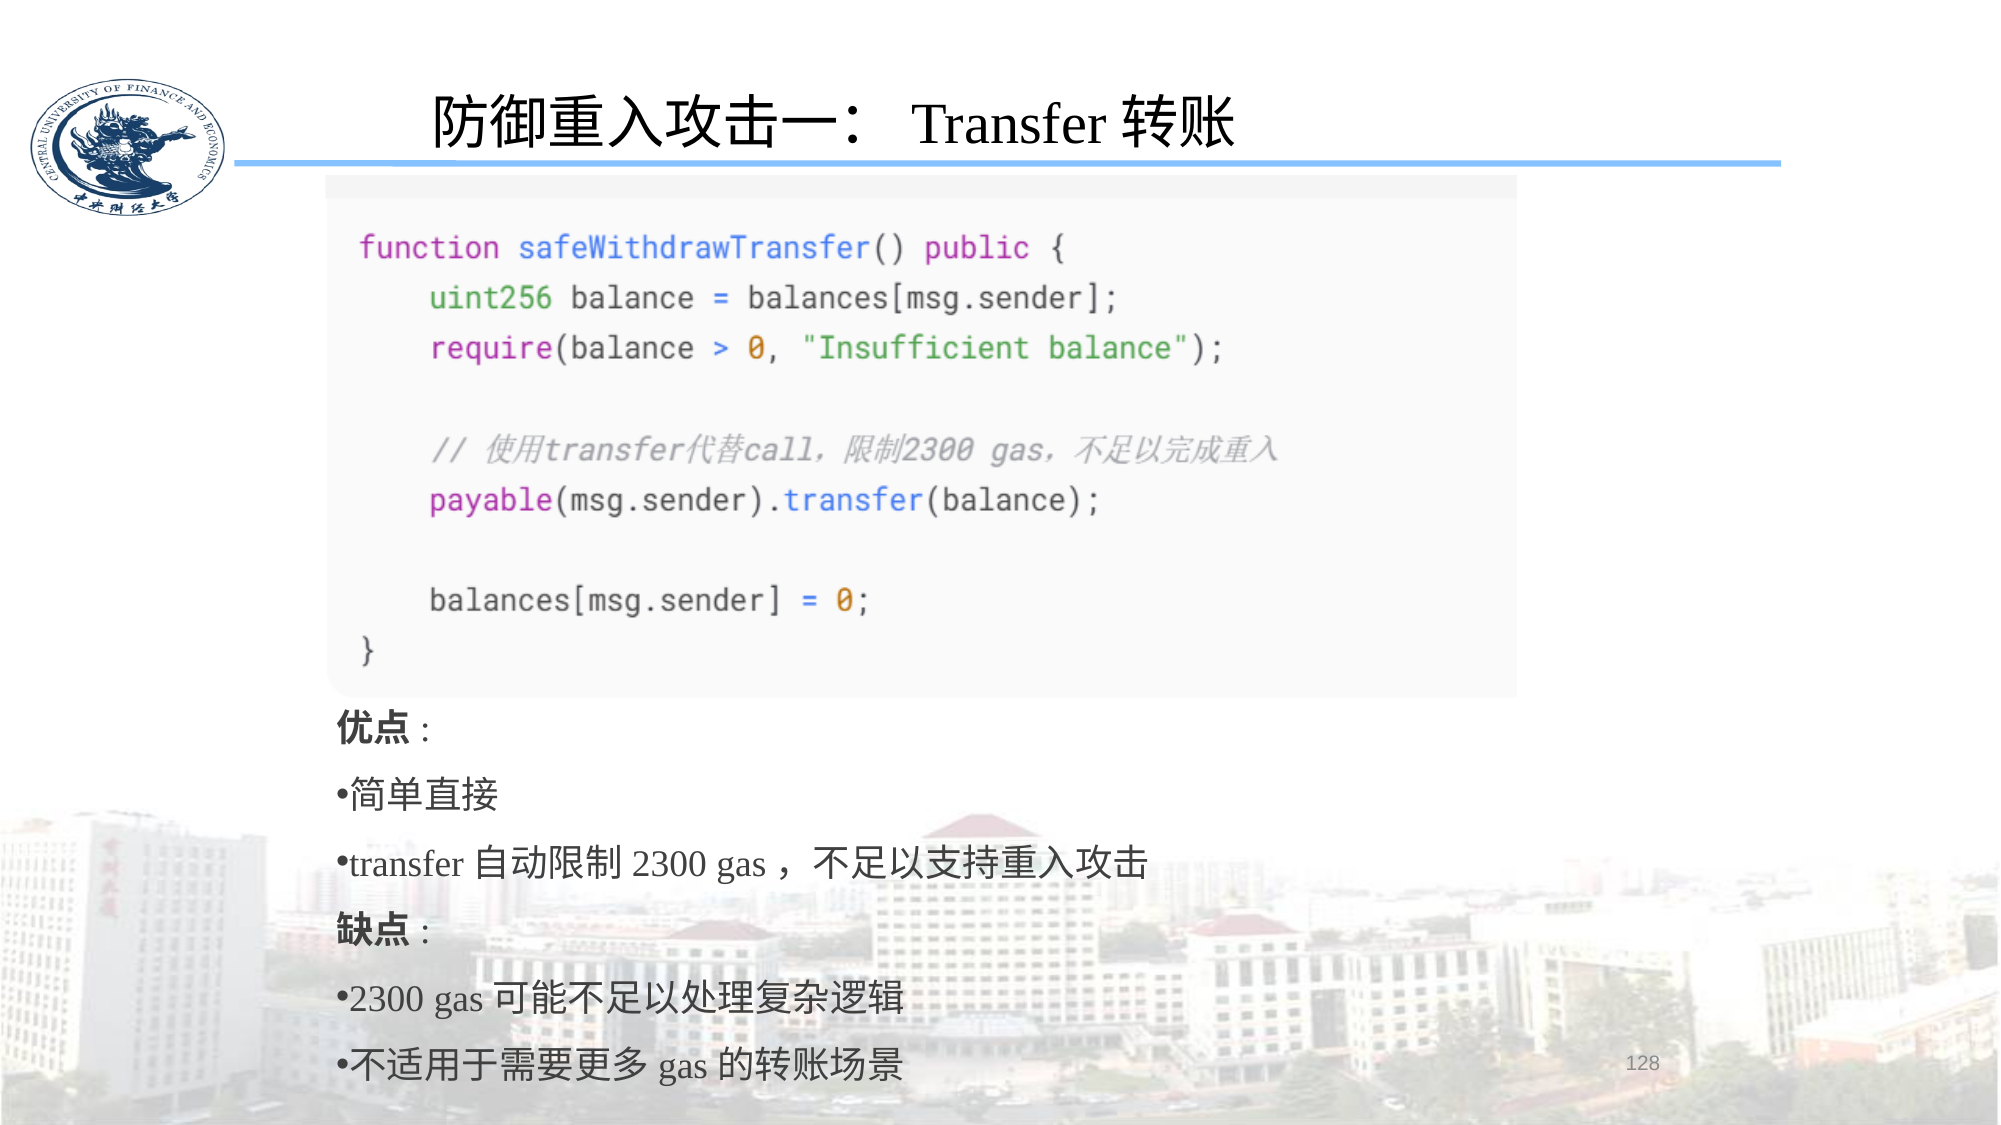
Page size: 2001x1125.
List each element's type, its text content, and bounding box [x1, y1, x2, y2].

text_box 优点: 简单直接 transfer自动限制2300 gas，不足以支持重入攻击 缺点: 2300 gas可能不足以处理复杂逻辑 不适用于需要更多gas的转账场景 [321, 708, 1461, 1094]
picture [0, 785, 2000, 1125]
picture [321, 175, 1517, 708]
picture [0, 46, 266, 246]
slide_number 128 [1325, 1024, 1675, 1100]
text_box 防御重入攻击一：Transfer转账 [416, 78, 1252, 163]
